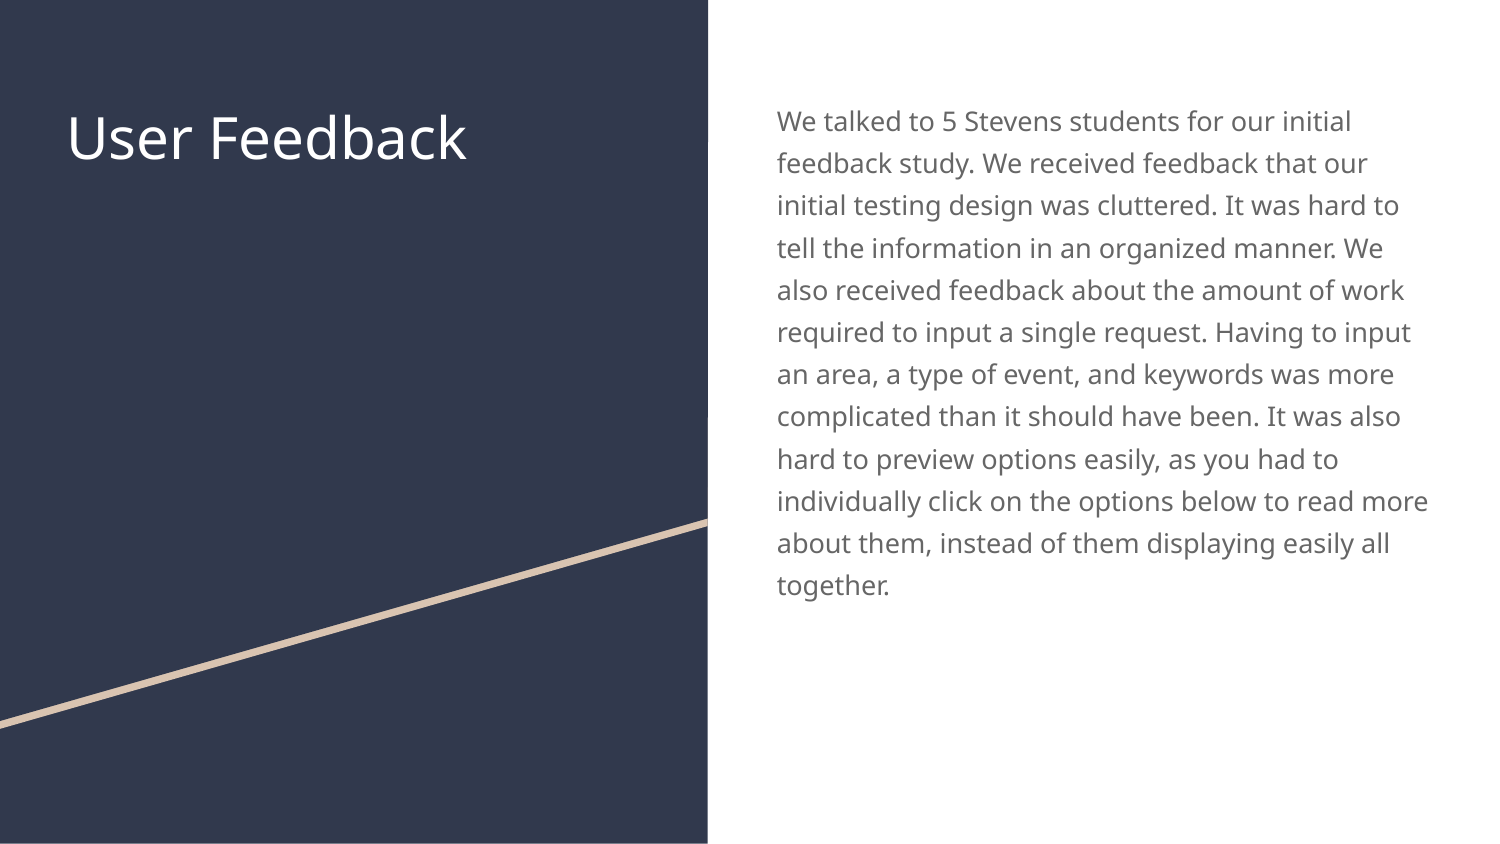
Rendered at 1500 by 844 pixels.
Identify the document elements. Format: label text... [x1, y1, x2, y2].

title User Feedback [51, 82, 660, 494]
list We talked to 5 Stevens students for our initial feedback study. We received feedback that our initial testing design was cluttered. It was hard to tell the information in an organized manner. We also received feedback about the amount of work required to input a single request. Having to input an area, a type of event, and keywords was more complicated than it should have been. It was also hard to preview options easily, as you had to individually click on the options below to read more about them, instead of them displaying easily all together. [761, 82, 1446, 755]
